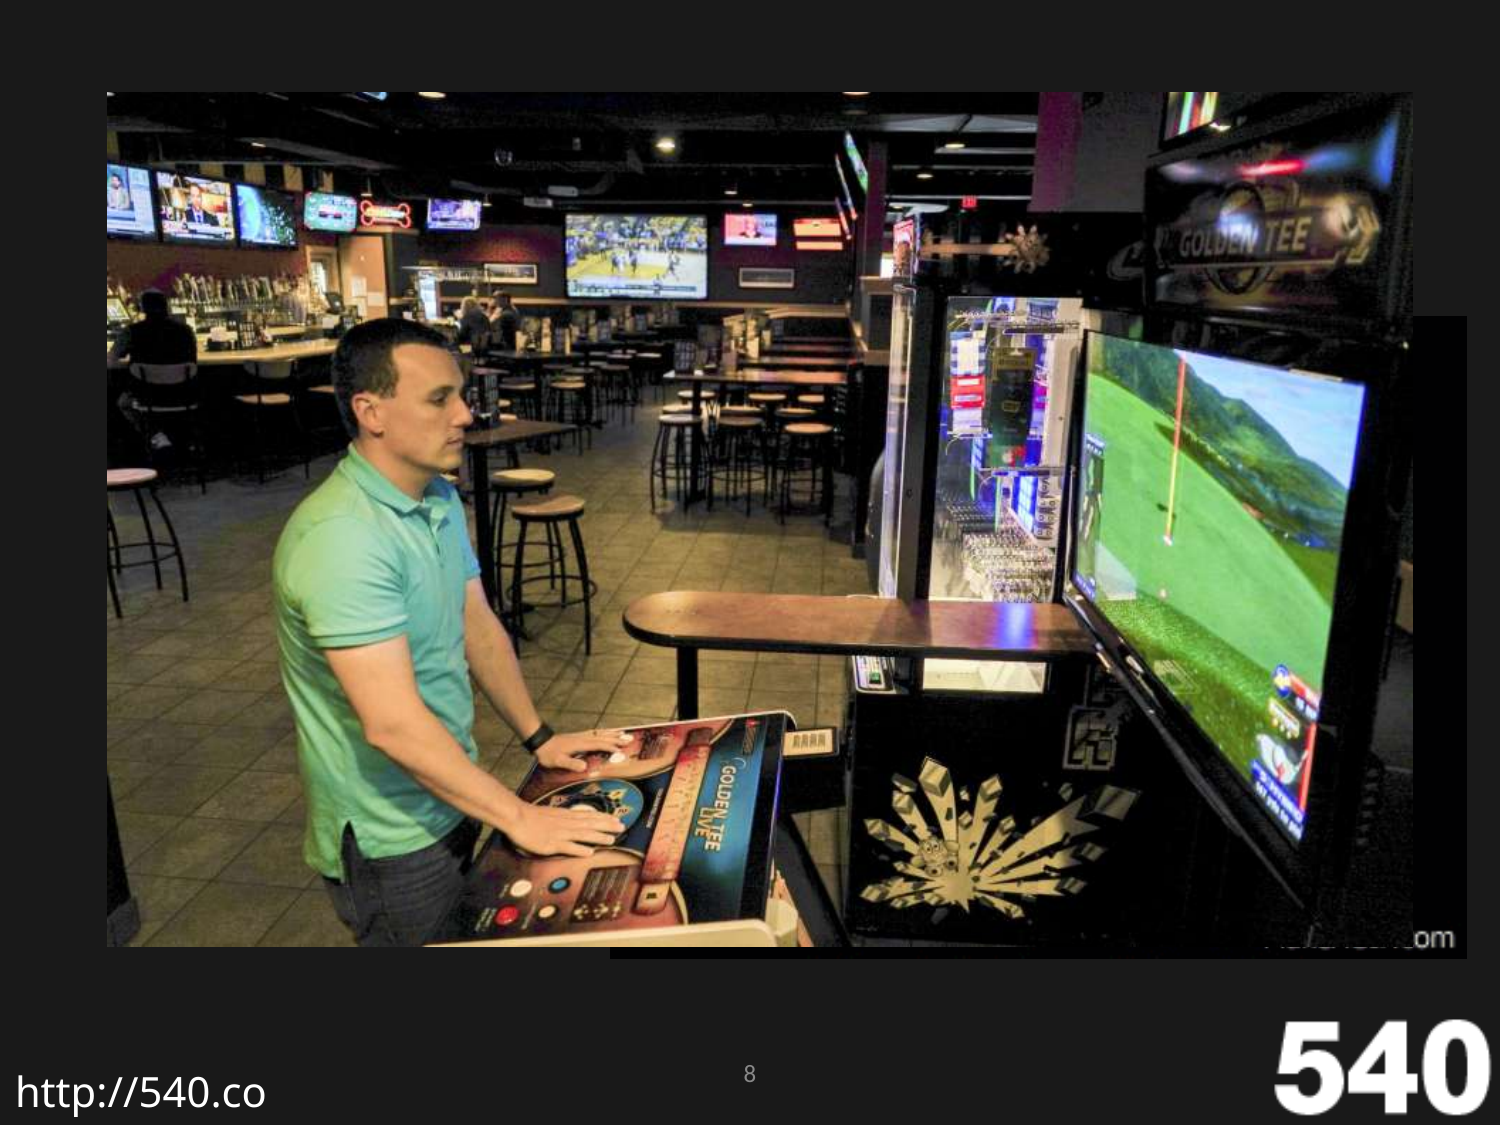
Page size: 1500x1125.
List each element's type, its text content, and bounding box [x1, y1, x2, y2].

picture [107, 92, 1467, 959]
picture [1247, 990, 1500, 1125]
slide_number ‹#› [575, 1042, 925, 1103]
